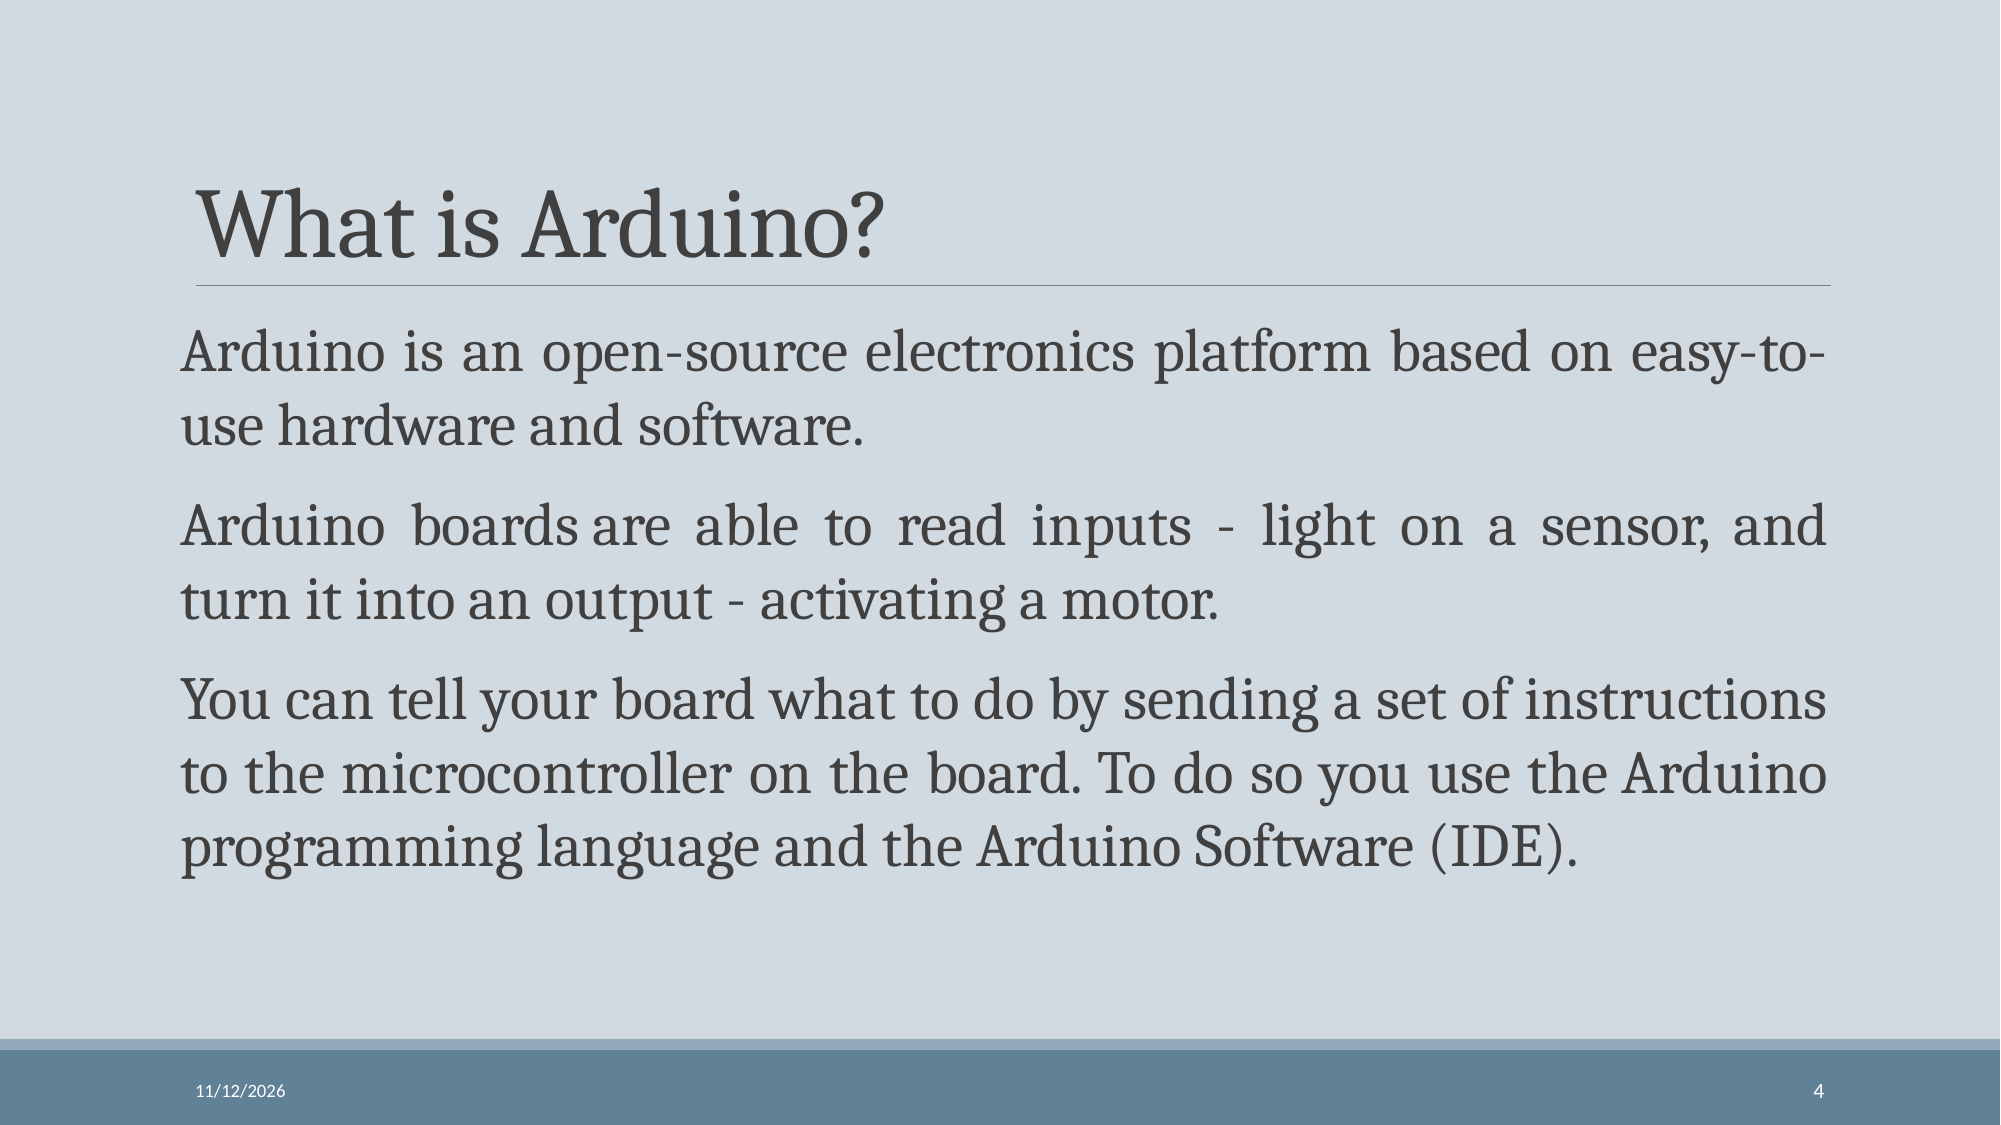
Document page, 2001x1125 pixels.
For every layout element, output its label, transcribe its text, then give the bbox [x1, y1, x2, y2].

list Arduino is an open-source electronics platform based on easy-to-use hardware and software. Arduino boards are able to read inputs - light on a sensor, and turn it into an output - activating a motor. You can tell your board what to do by sending a set of instructions to the microcontroller on the board. To do so you use the Arduino programming language and the Arduino Software (IDE). [180, 302, 1830, 963]
title What is Arduino? [180, 47, 1830, 285]
slide_number 4 [1624, 1059, 1840, 1120]
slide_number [180, 1059, 586, 1120]
